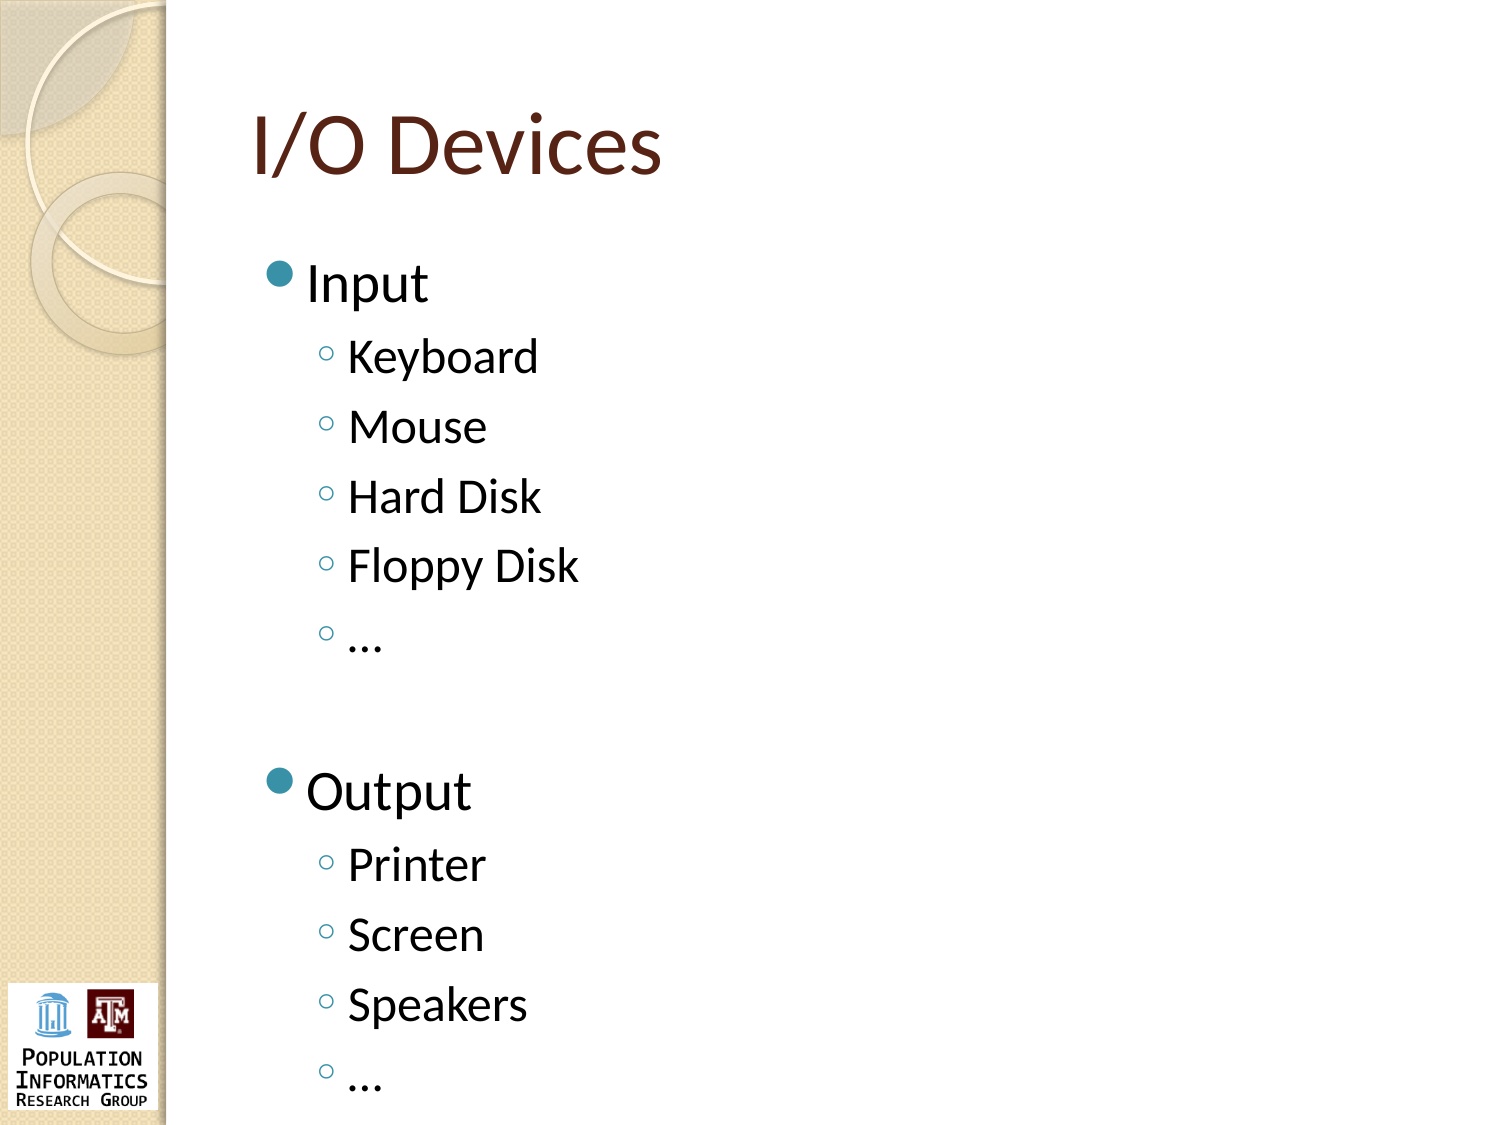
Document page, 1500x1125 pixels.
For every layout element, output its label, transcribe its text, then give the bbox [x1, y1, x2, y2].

list Input Keyboard Mouse Hard Disk Floppy Disk … Output Printer Screen Speakers … [235, 237, 1466, 1113]
title I/O Devices [235, 45, 1466, 233]
picture [8, 983, 158, 1110]
